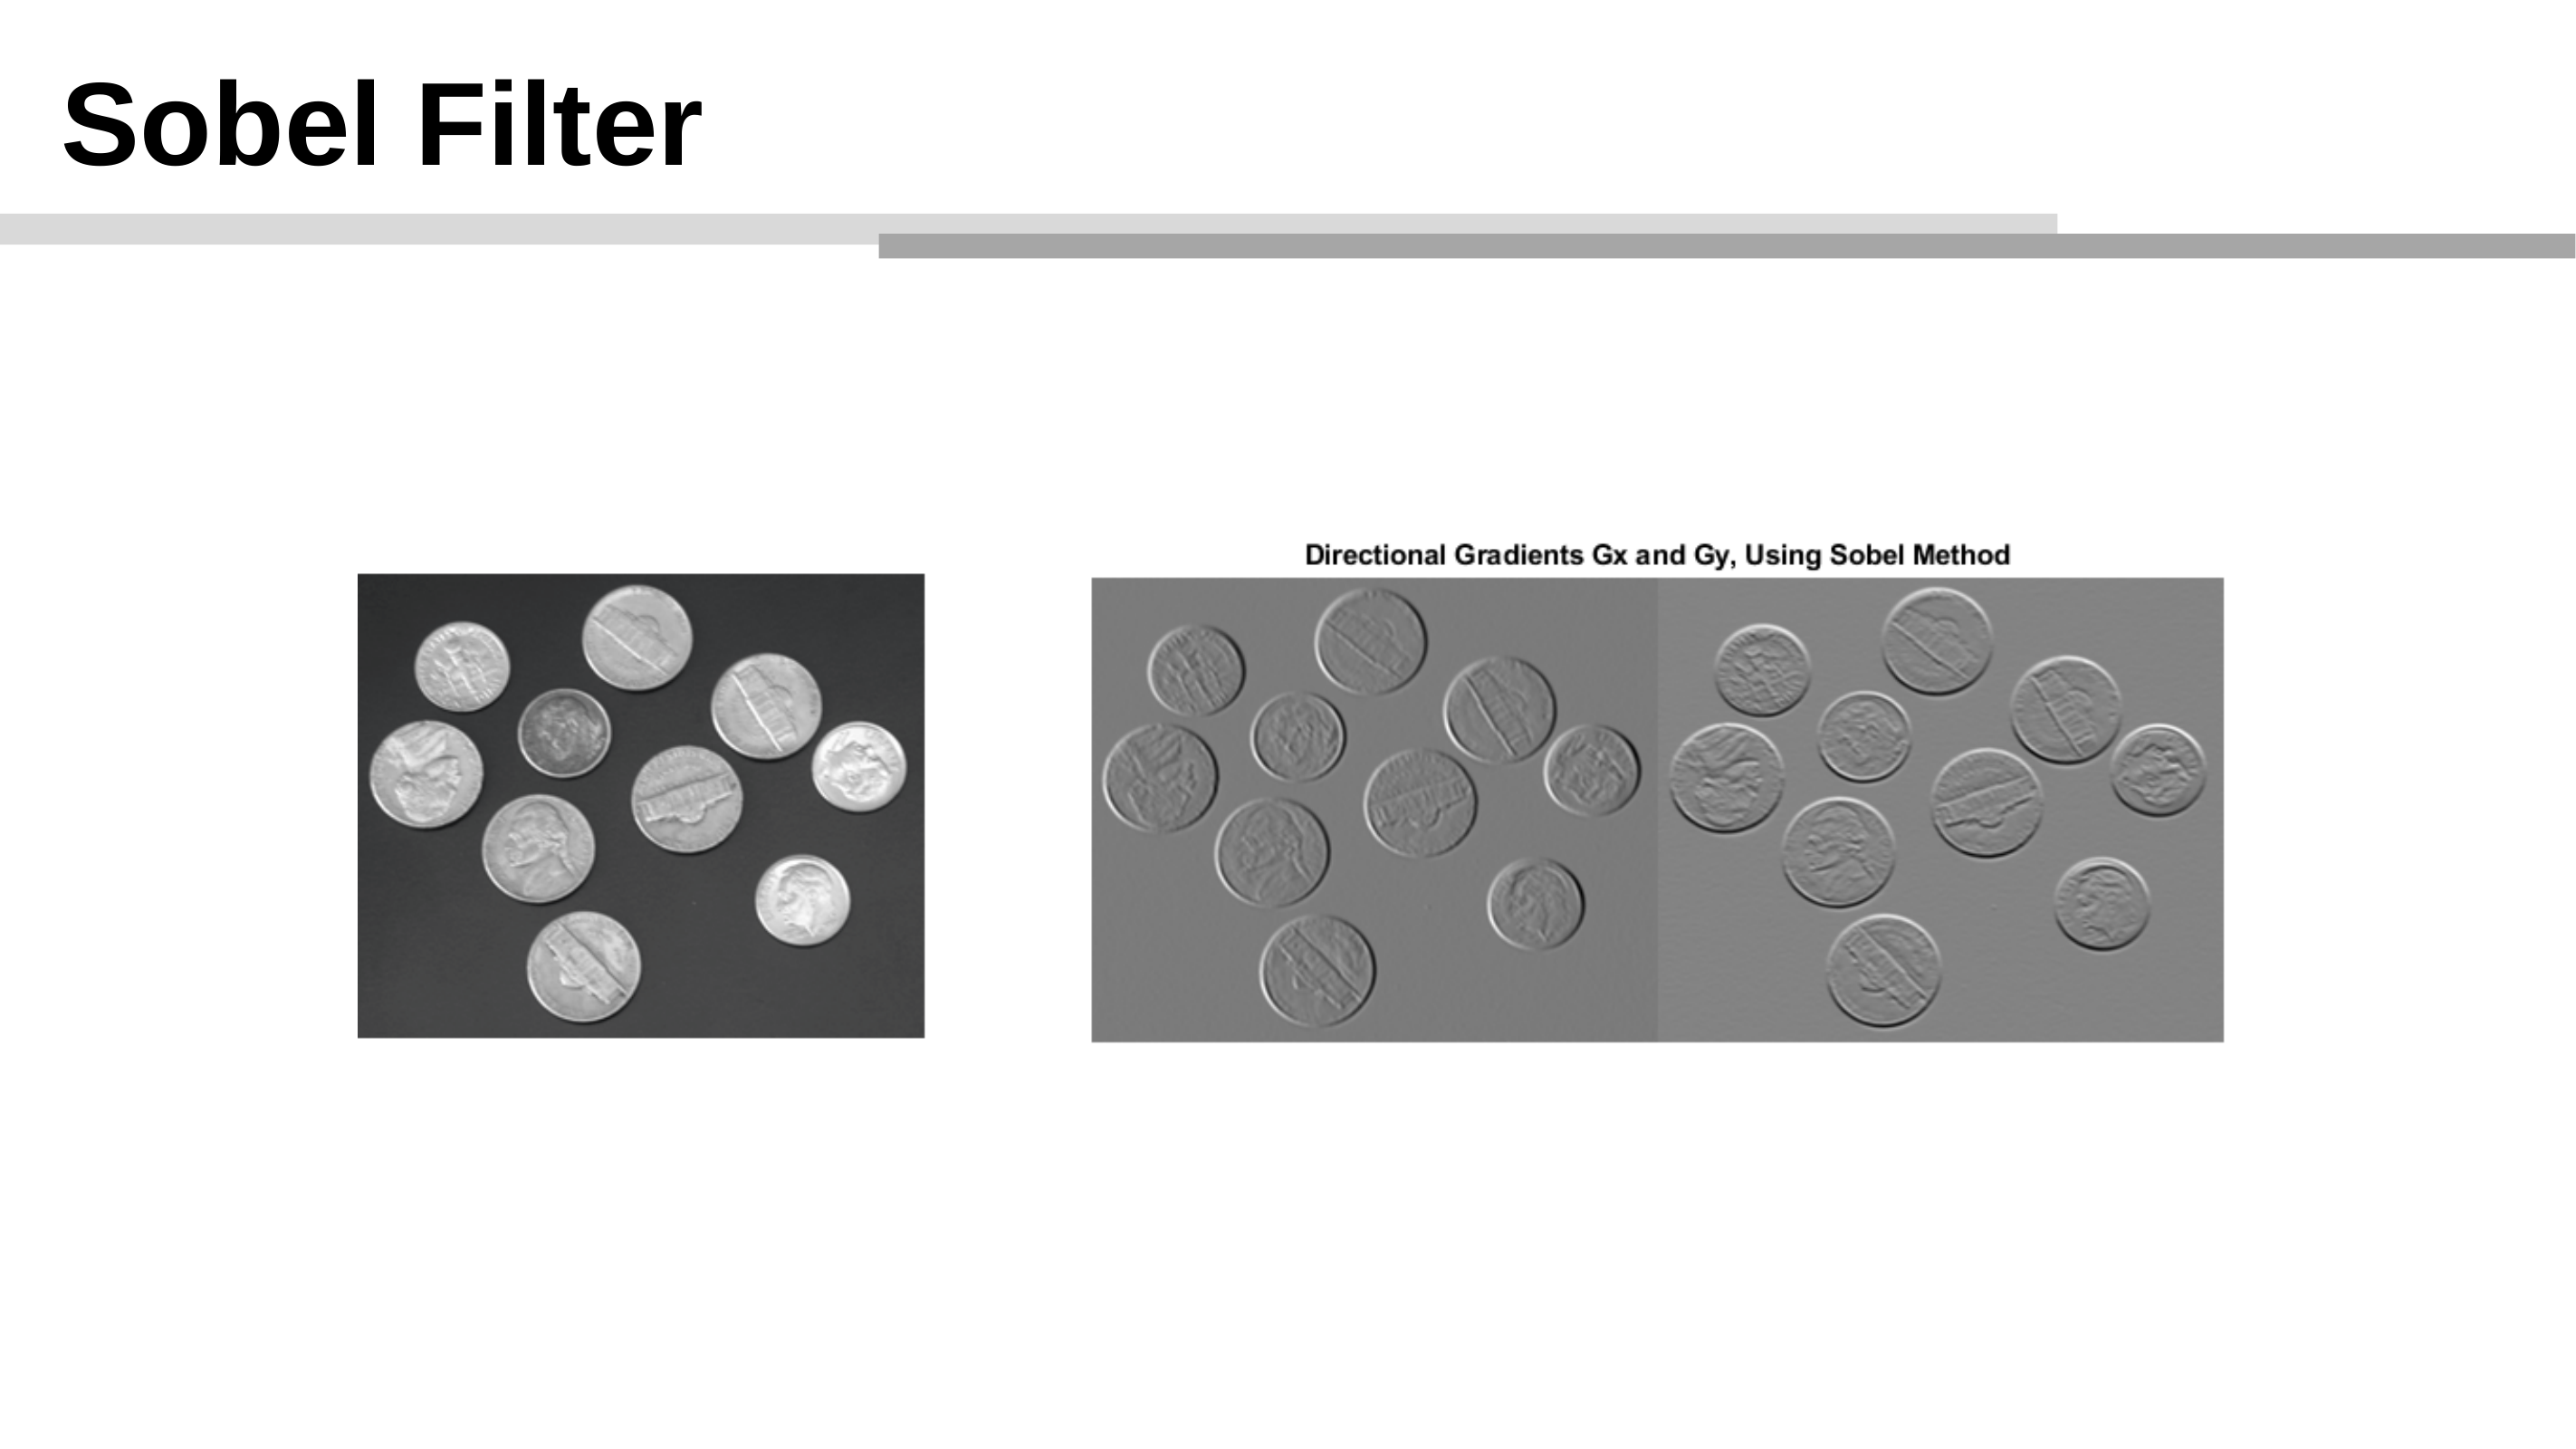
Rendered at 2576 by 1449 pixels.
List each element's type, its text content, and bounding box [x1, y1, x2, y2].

picture [358, 523, 2390, 1164]
title Sobel Filter [47, 29, 2524, 226]
